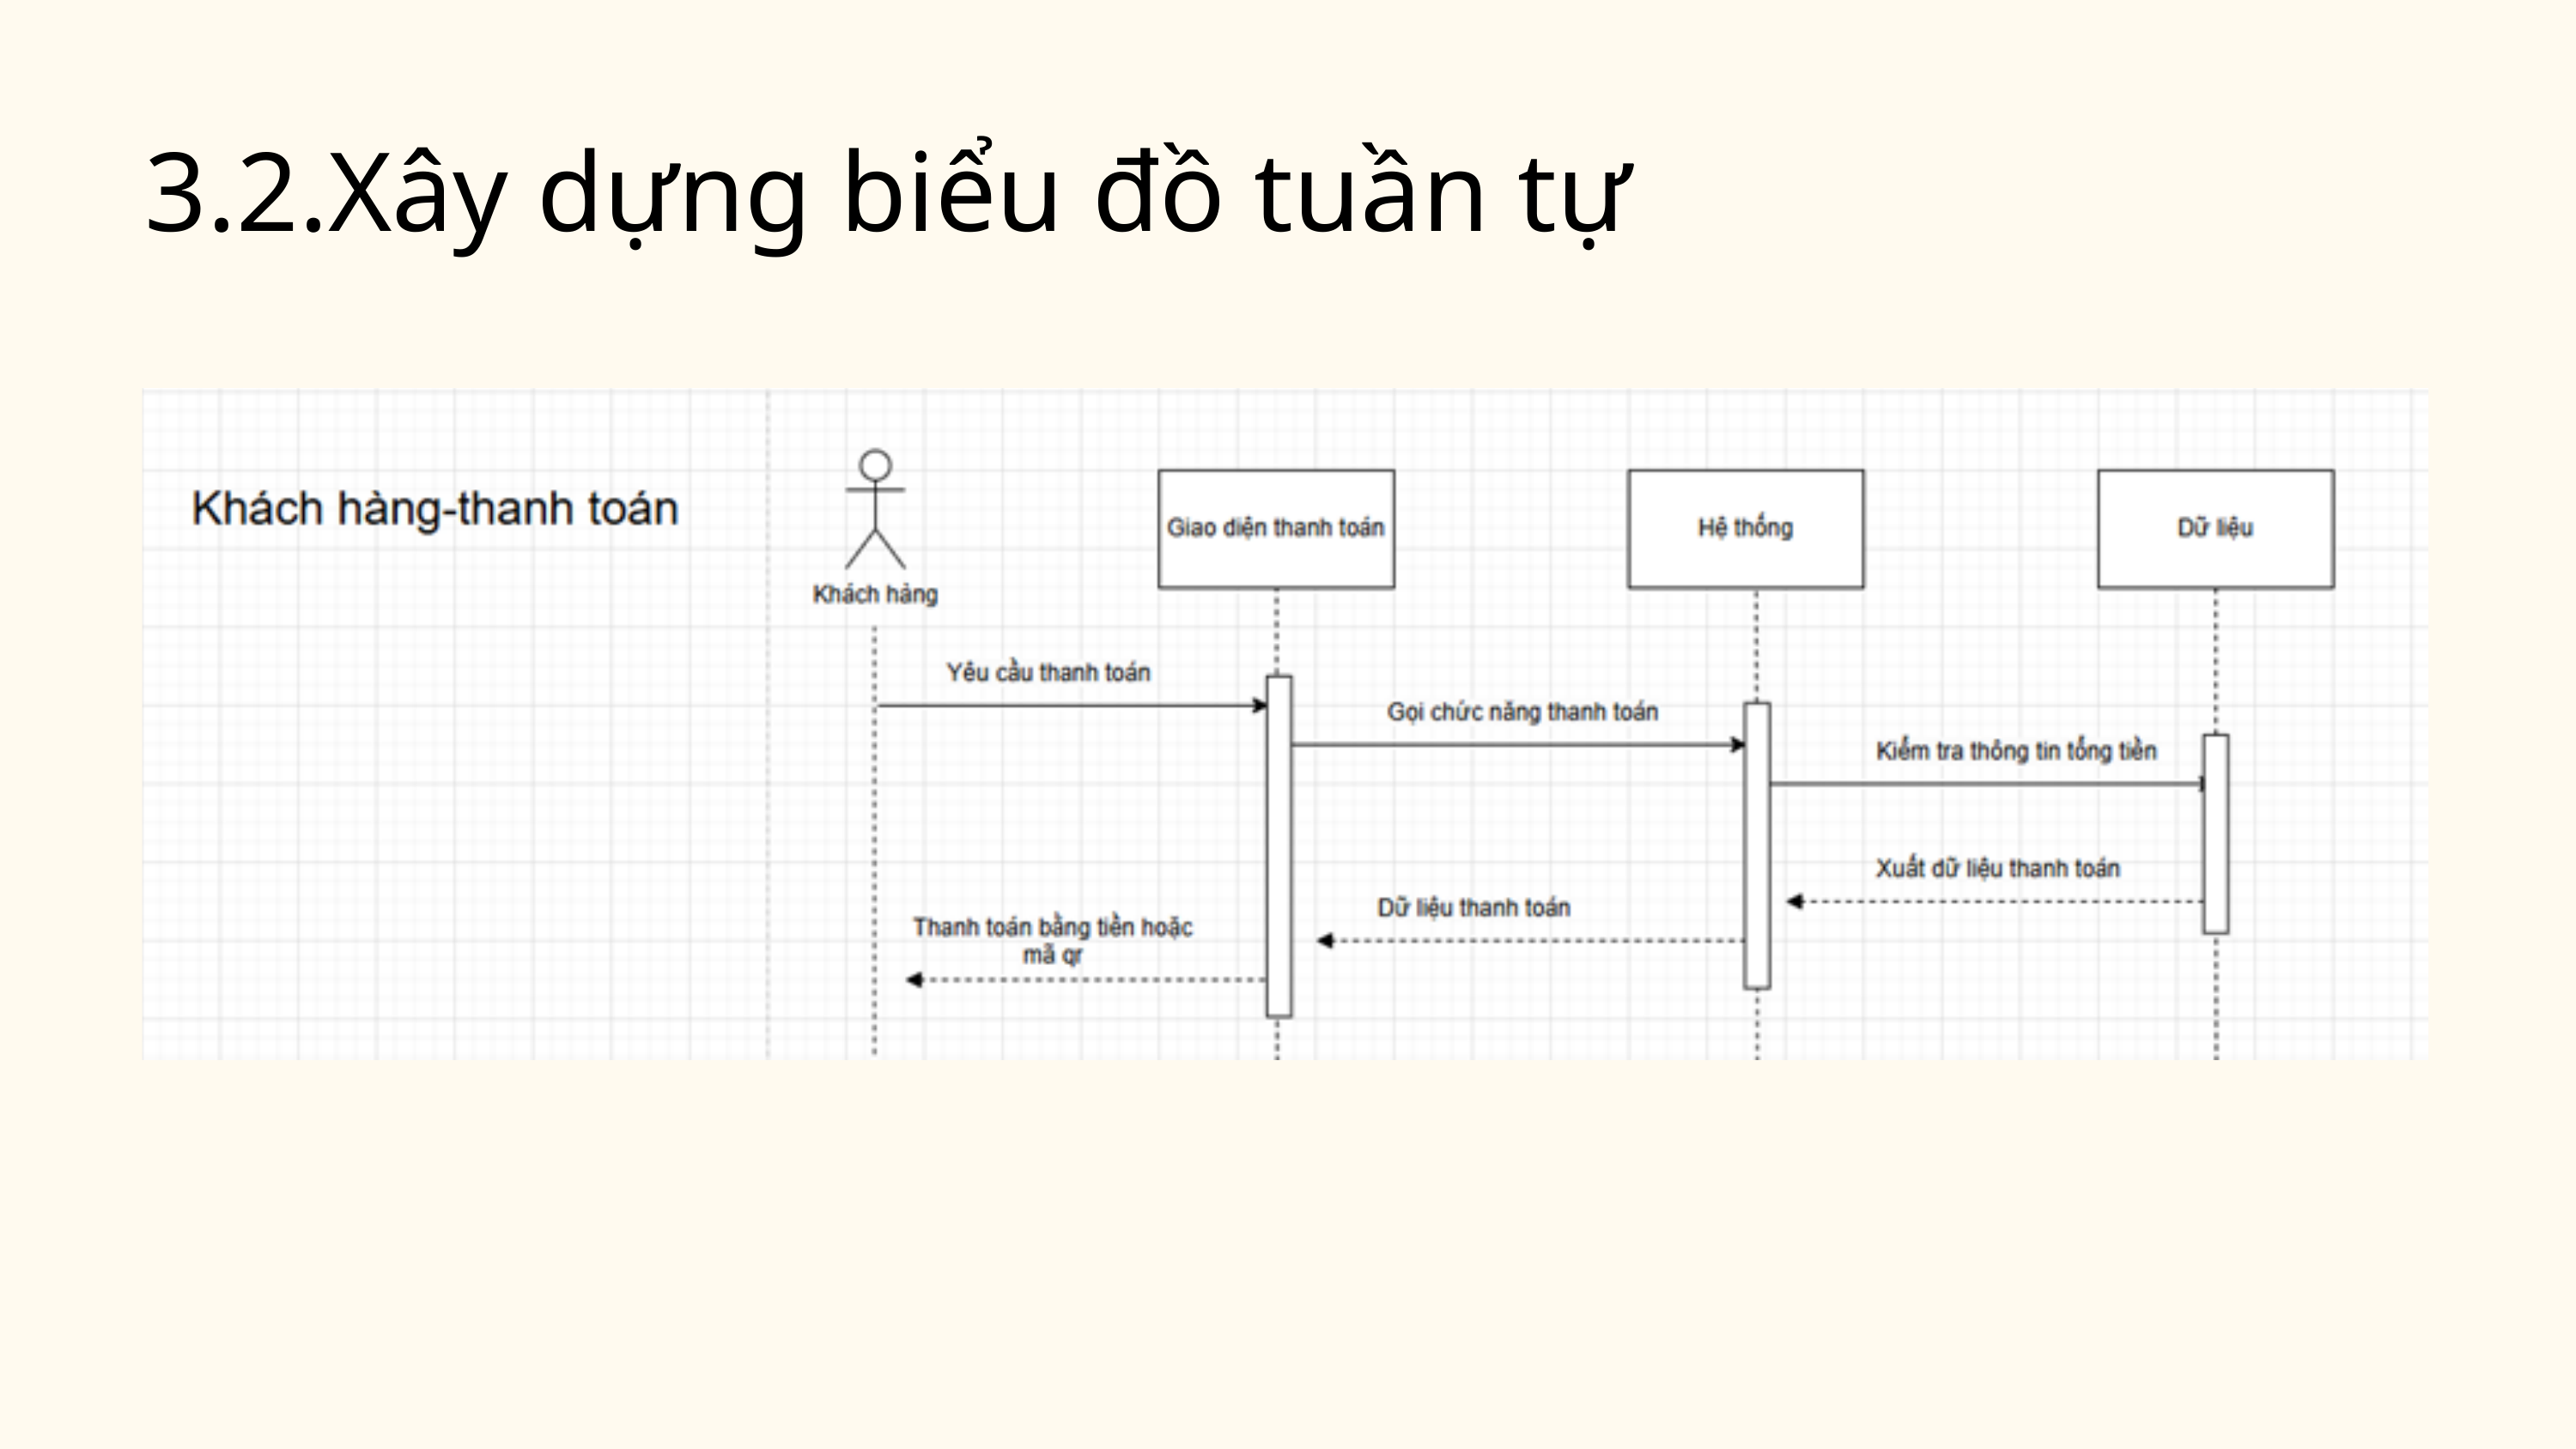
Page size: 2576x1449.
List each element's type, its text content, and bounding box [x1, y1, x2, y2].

text_box [142, 388, 2429, 1060]
text_box 3.2.Xây dựng biểu đồ tuần tự [144, 111, 1704, 253]
